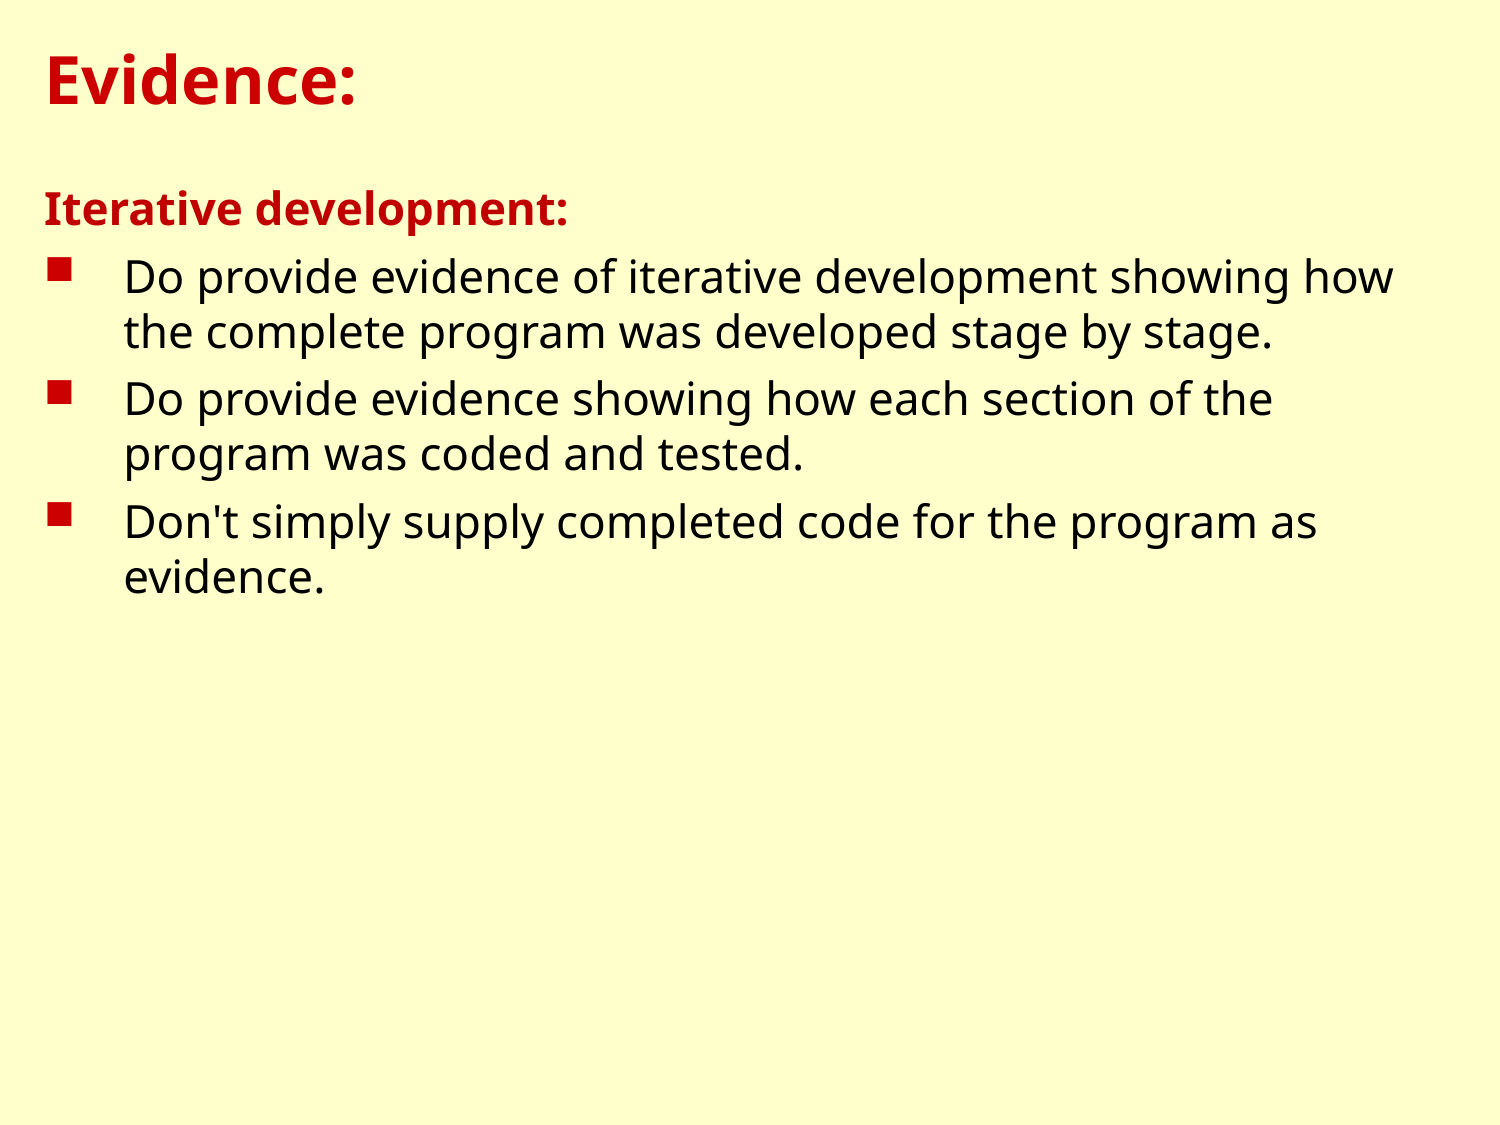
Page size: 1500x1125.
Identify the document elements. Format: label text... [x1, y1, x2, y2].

title Evidence: [29, 30, 1471, 144]
list Iterative development: Do provide evidence of iterative development showing how the complete program was developed stage by stage. Do provide evidence showing how each section of the program was coded and tested. Don't simply supply completed code for the program as evidence. [29, 172, 1471, 1094]
